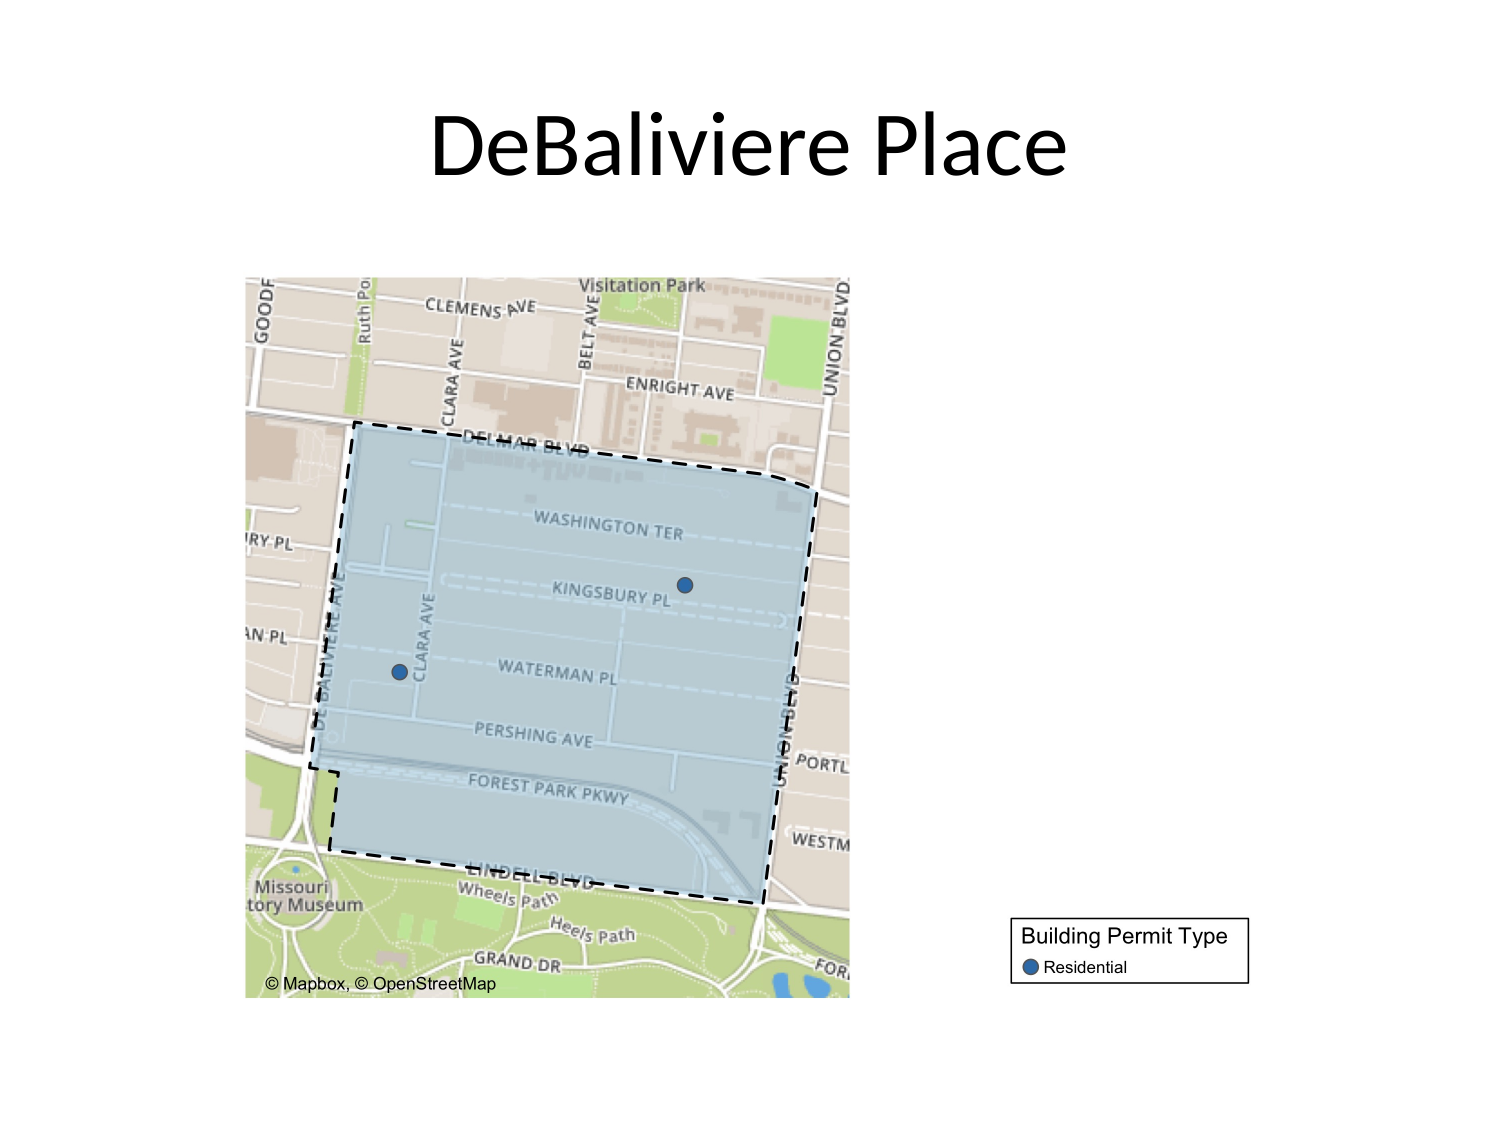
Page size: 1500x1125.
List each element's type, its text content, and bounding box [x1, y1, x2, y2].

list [74, 262, 1426, 1013]
title DeBaliviere Place [75, 45, 1425, 233]
